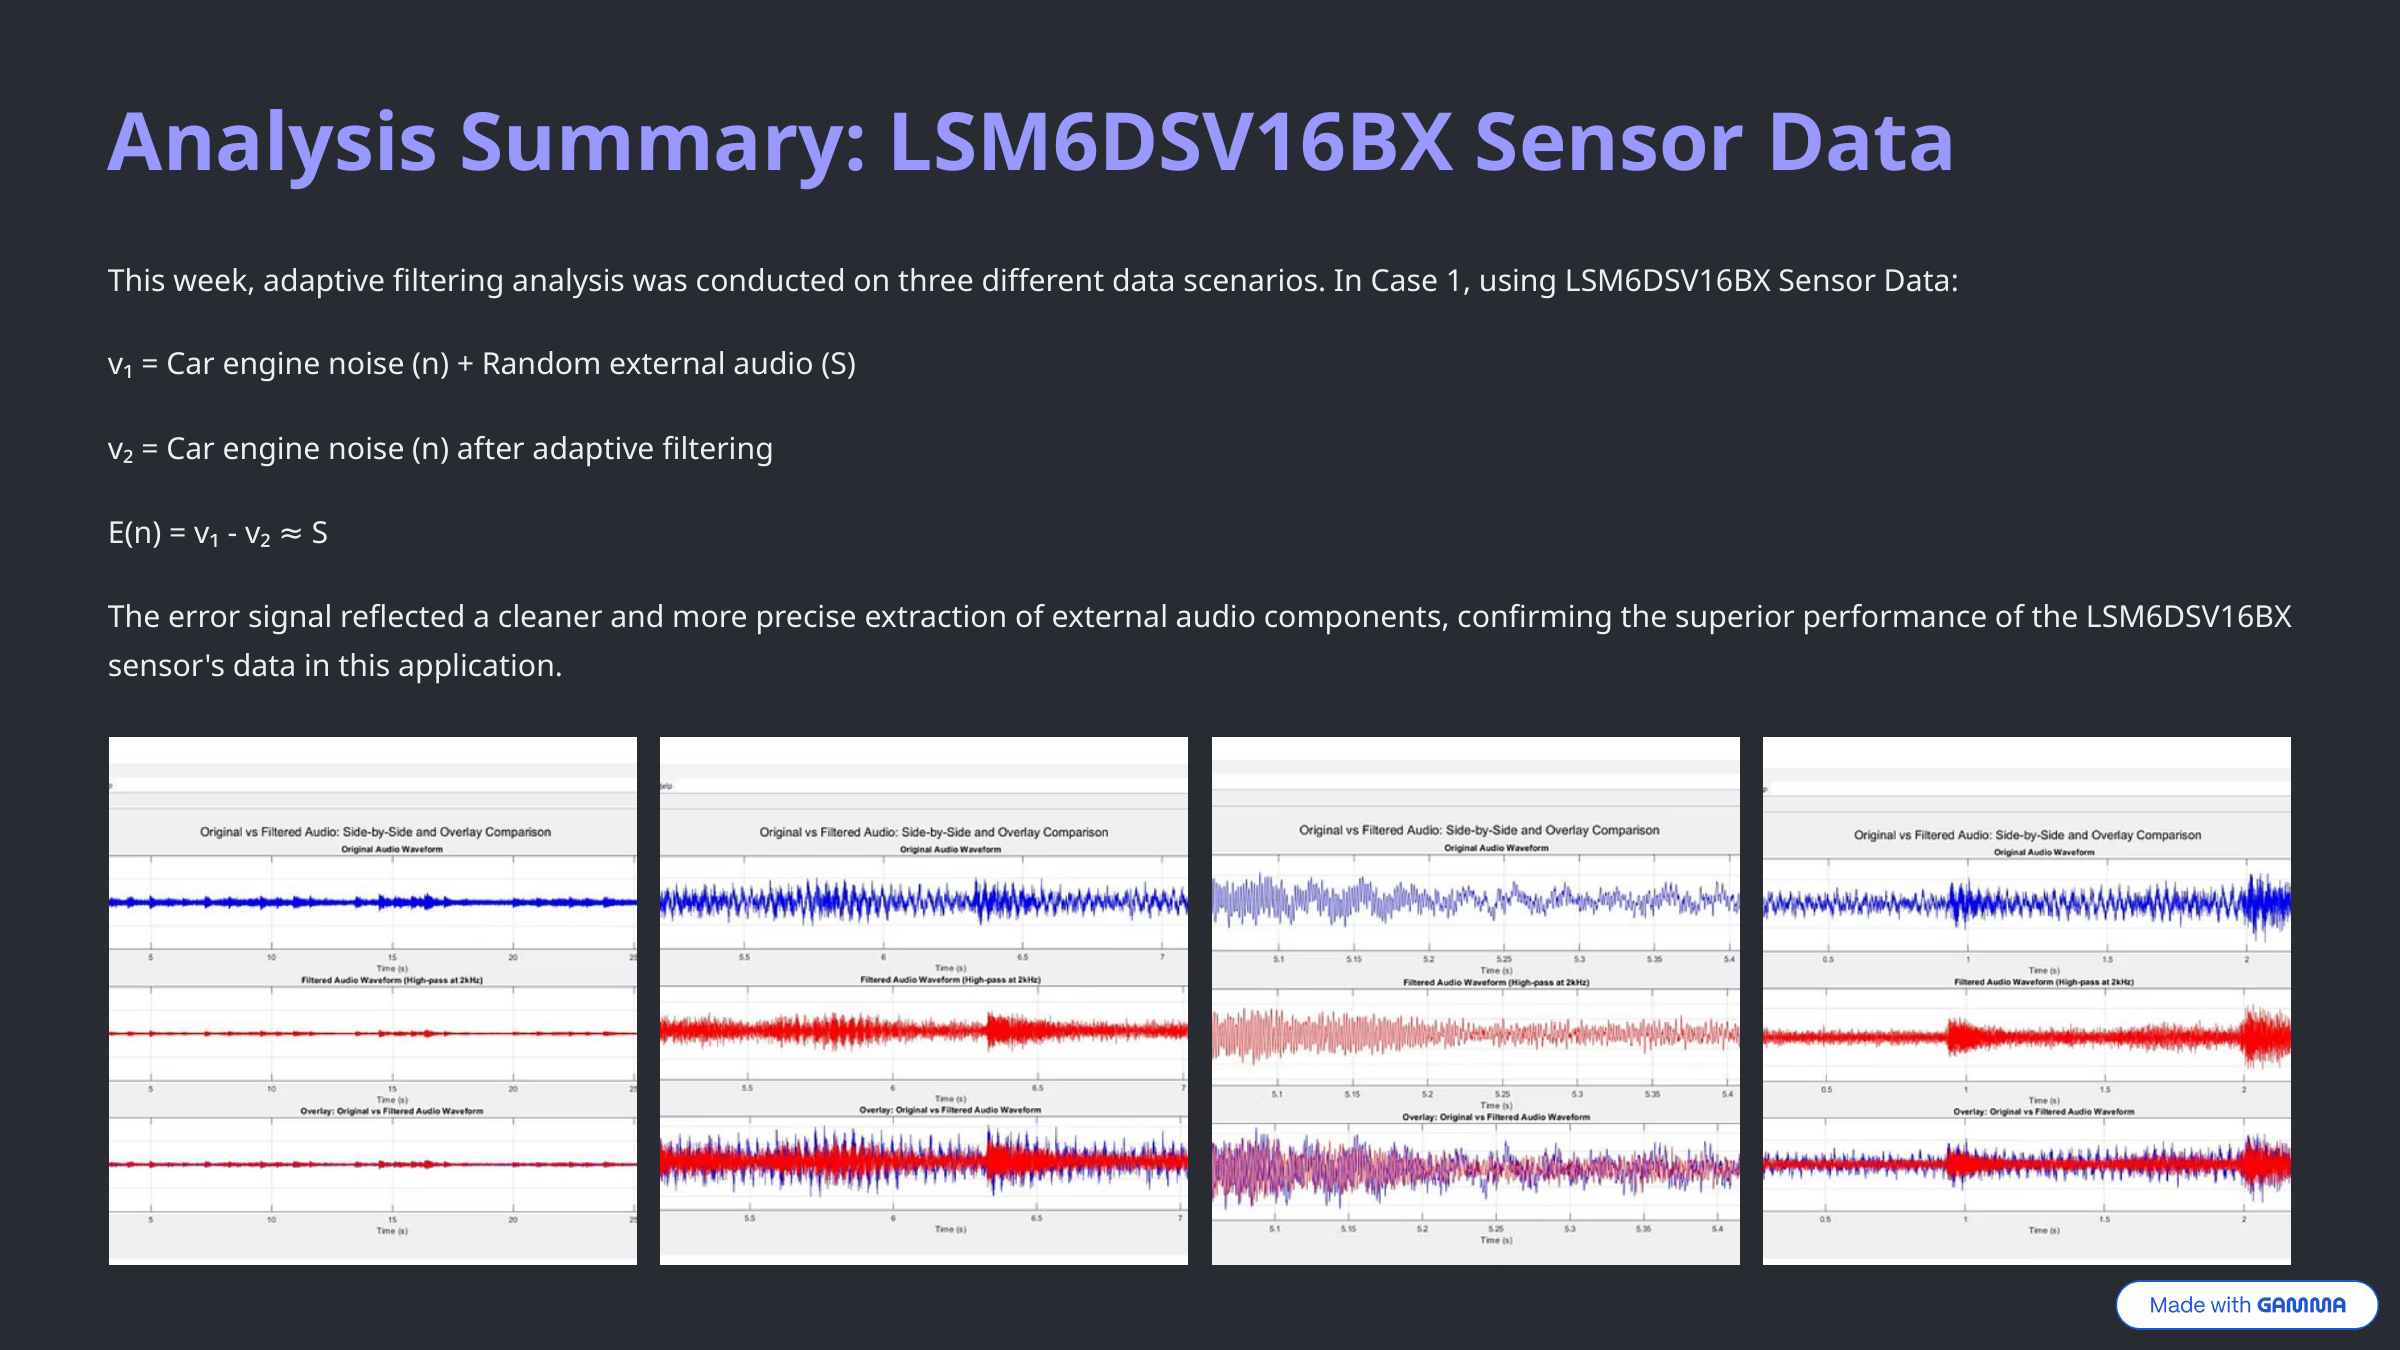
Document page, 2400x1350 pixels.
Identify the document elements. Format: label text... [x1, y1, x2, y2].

text_box Analysis Summary: LSM6DSV16BX Sensor Data [107, 84, 1782, 187]
text_box v₂ = Car engine noise (n) after adaptive filtering [107, 416, 2292, 466]
text_box v₁ = Car engine noise (n) + Random external audio (S) [107, 332, 2292, 382]
text_box The error signal reflected a cleaner and more precise extraction of external audio components, confirming the superior performance of the LSM6DSV16BX sensor's data in this application. [107, 584, 2292, 684]
picture [660, 737, 1188, 1265]
text_box E(n) = v₁ - v₂ ≈ S [107, 500, 2292, 550]
picture [2106, 1271, 2389, 1339]
picture [109, 737, 637, 1265]
picture [1763, 737, 2291, 1265]
text_box This week, adaptive filtering analysis was conducted on three different data scenarios. In Case 1, using LSM6DSV16BX Sensor Data: [107, 248, 2292, 298]
picture [1212, 737, 1740, 1265]
